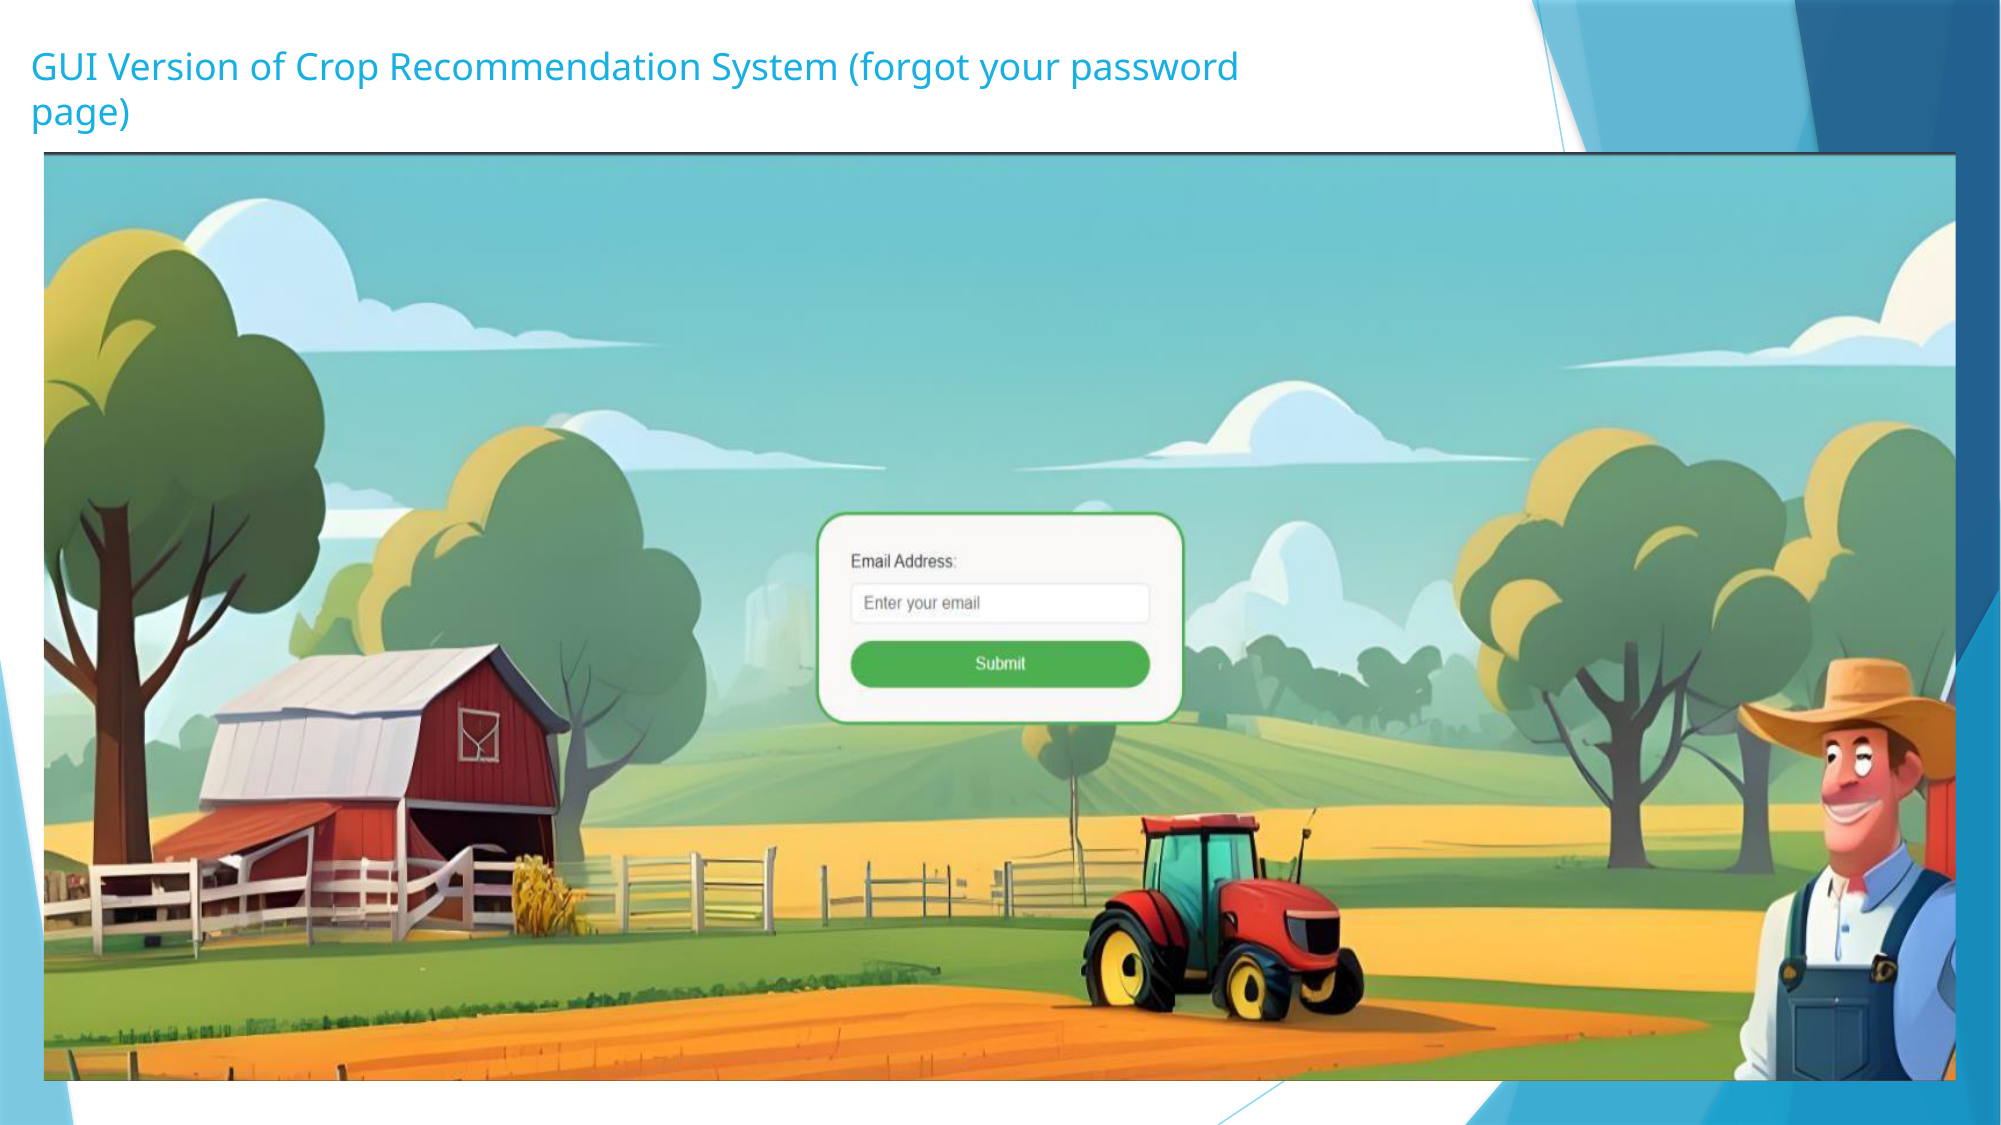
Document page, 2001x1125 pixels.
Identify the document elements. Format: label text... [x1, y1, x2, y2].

picture [43, 151, 1957, 1081]
text_box GUI Version of Crop Recommendation System (forgot your password page) [15, 36, 1322, 141]
